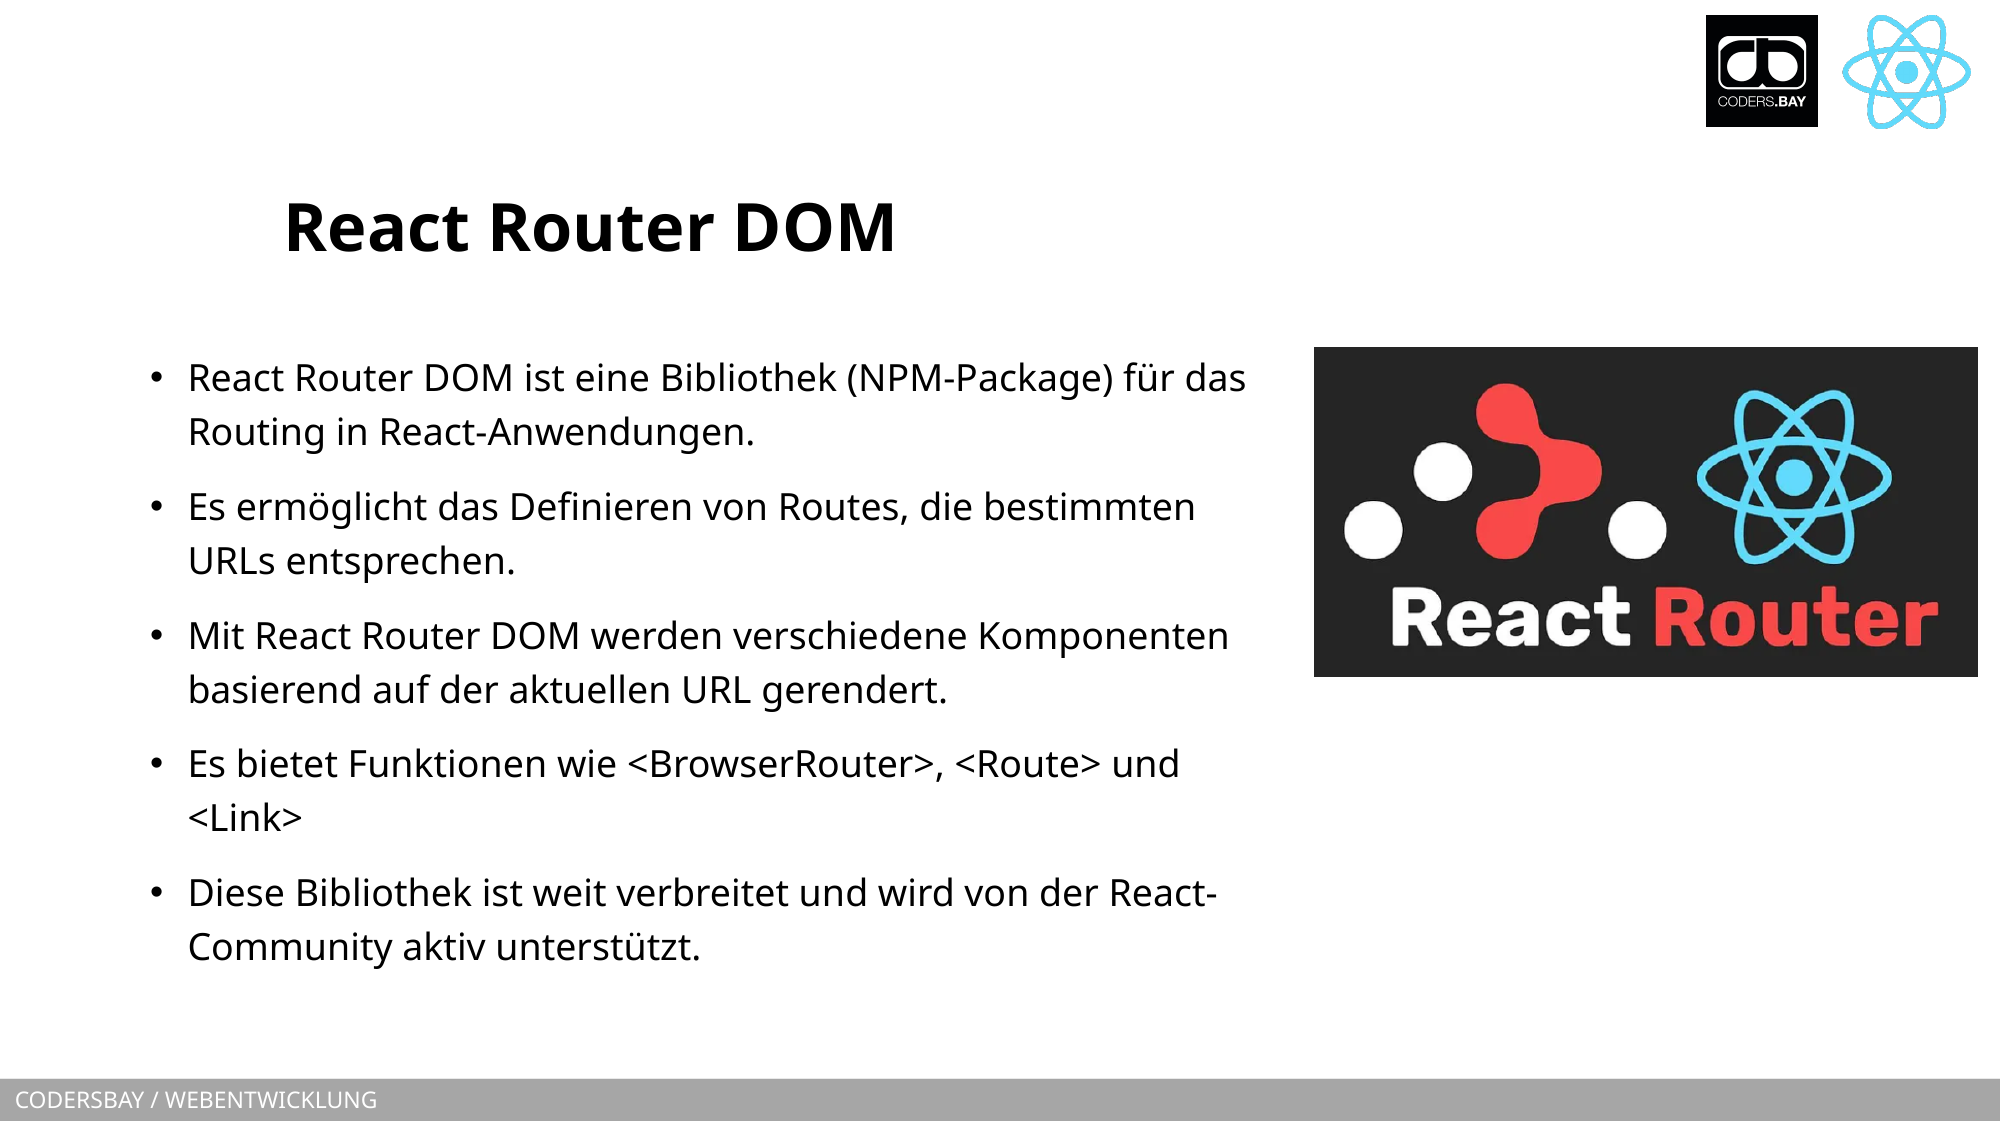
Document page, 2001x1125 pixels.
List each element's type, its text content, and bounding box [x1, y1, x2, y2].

picture [1706, 15, 1818, 127]
picture [1841, 15, 1972, 129]
list React Router DOM ist eine Bibliothek (NPM-Package) für das Routing in React-Anwendungen. Es ermöglicht das Definieren von Routes, die bestimmten URLs entsprechen. Mit React Router DOM werden verschiedene Komponenten basierend auf der aktuellen URL gerendert. Es bietet Funktionen wie <BrowserRouter>, <Route> und <Link> Diese Bibliothek ist weit verbreitet und wird von der React-Community aktiv unterstützt. [135, 337, 1282, 1017]
picture [1314, 347, 1978, 677]
title React Router DOM [268, 112, 1732, 338]
